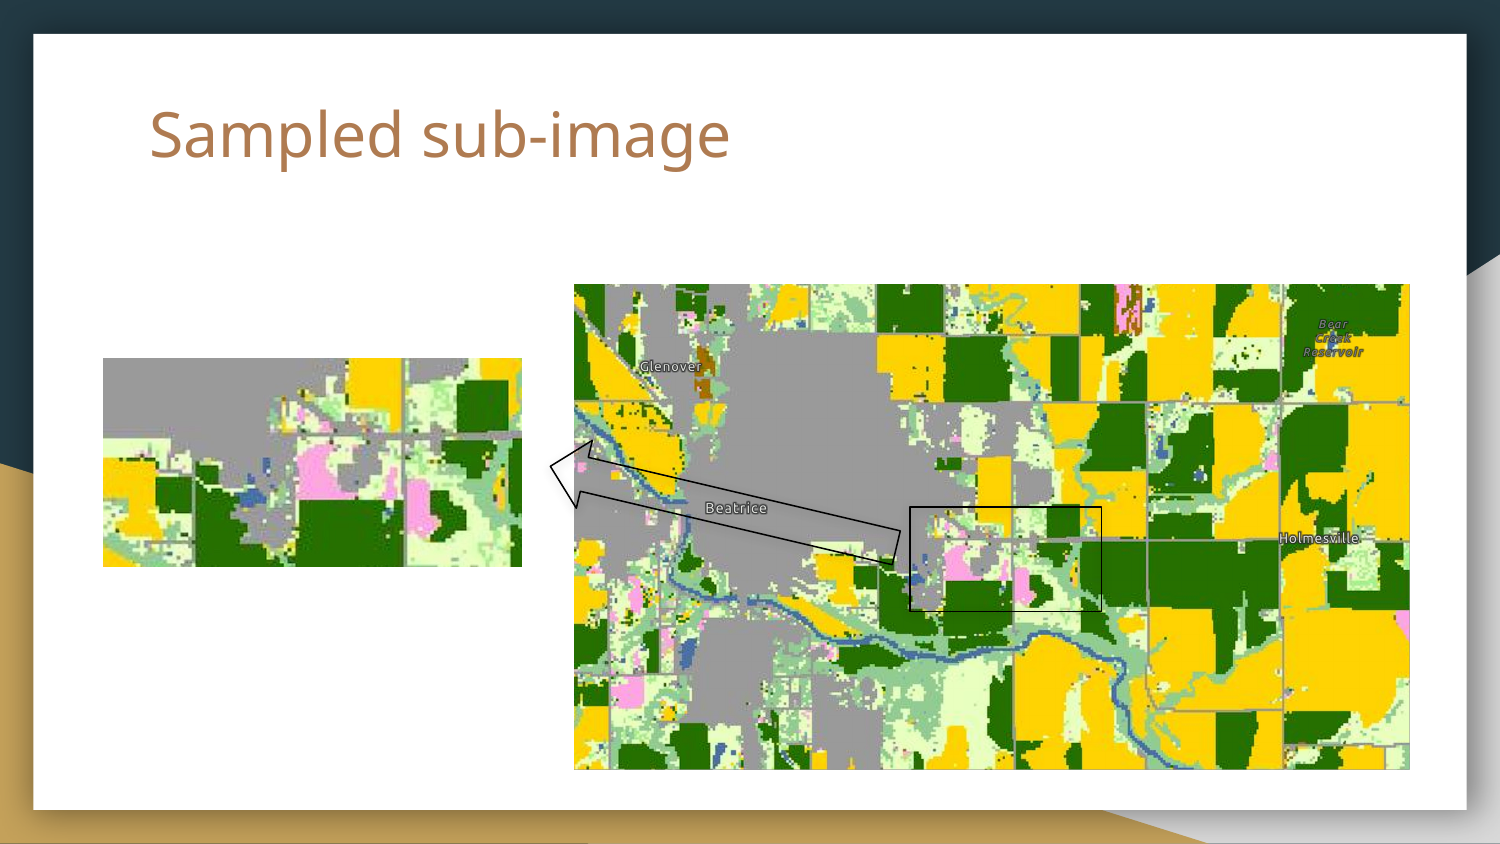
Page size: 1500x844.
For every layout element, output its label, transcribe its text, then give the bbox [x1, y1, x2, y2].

picture [574, 284, 1411, 770]
text_box [550, 454, 569, 497]
picture [103, 358, 522, 567]
text_box [133, 66, 1410, 250]
title Sampled sub-image [134, 79, 1366, 237]
